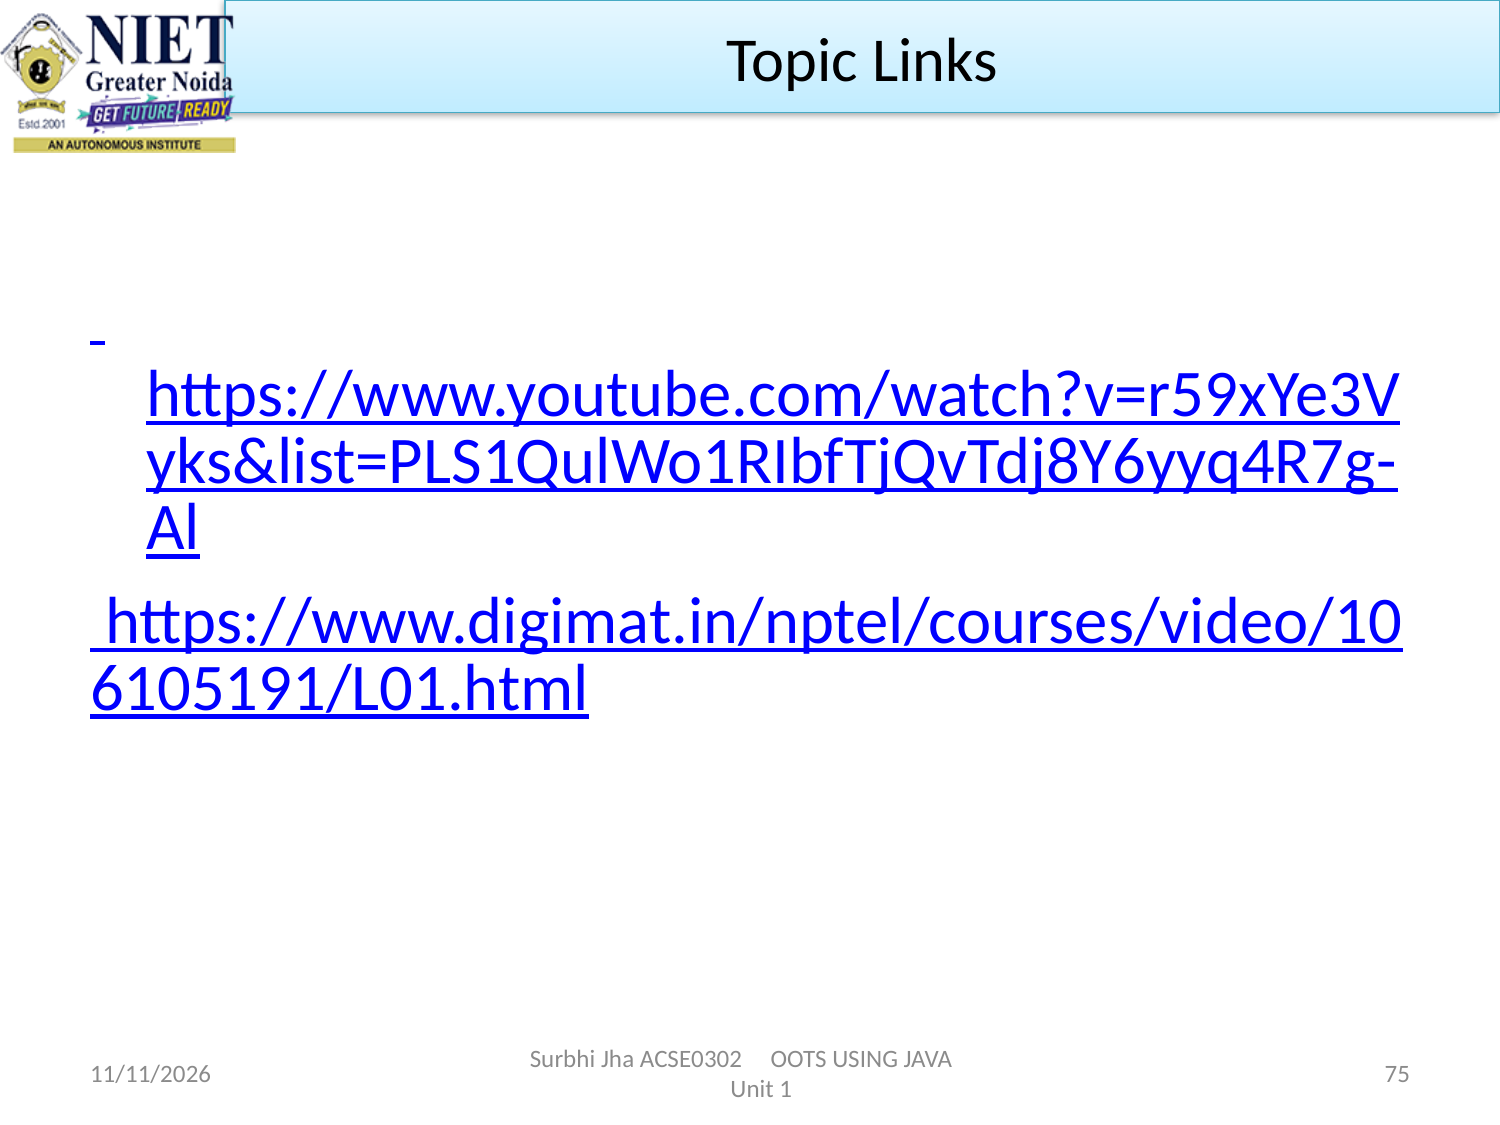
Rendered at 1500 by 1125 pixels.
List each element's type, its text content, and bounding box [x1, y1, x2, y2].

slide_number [75, 1042, 425, 1103]
slide_number 75 [1074, 1042, 1425, 1103]
footer Surbhi Jha ACSE0302 OOTS USING JAVA Unit 1 [512, 1042, 988, 1103]
picture [0, 13, 237, 153]
text_box Topic Links [224, 0, 1500, 113]
list https://www.youtube.com/watch?v=r59xYe3Vyks&list=PLS1QulWo1RIbfTjQvTdj8Y6yyq4R7g-Al https://www.digimat.in/nptel/courses/video/106105191/L01.html [75, 262, 1425, 1005]
